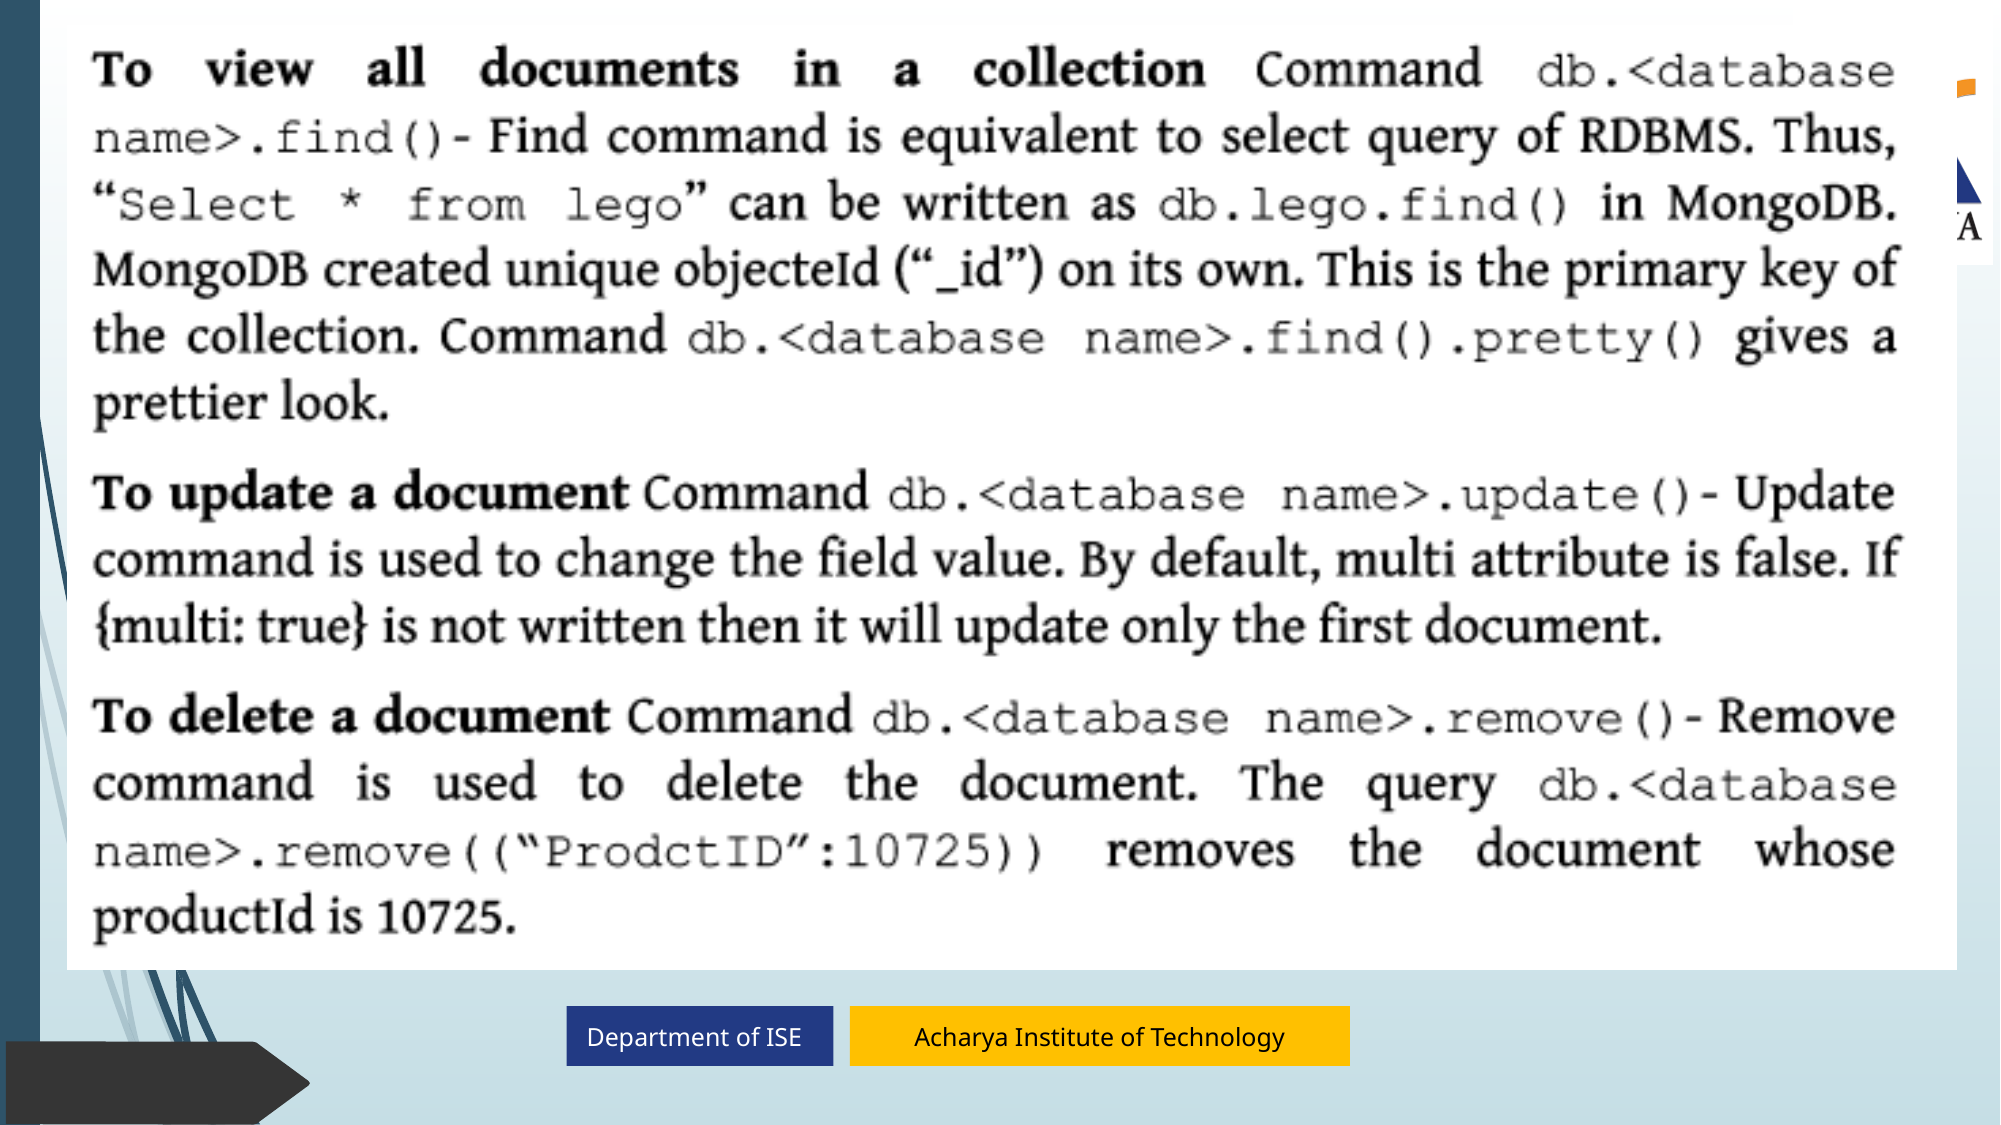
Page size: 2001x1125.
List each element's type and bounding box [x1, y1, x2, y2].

picture [66, 25, 1957, 970]
